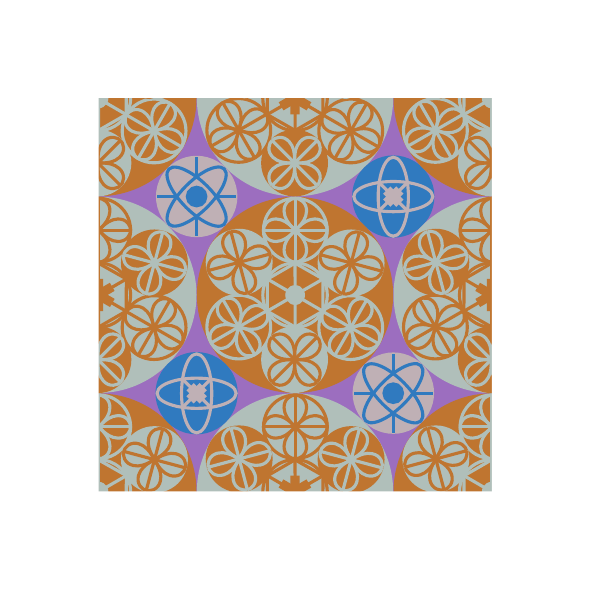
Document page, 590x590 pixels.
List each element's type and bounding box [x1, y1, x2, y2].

text_box [0, 0, 590, 590]
